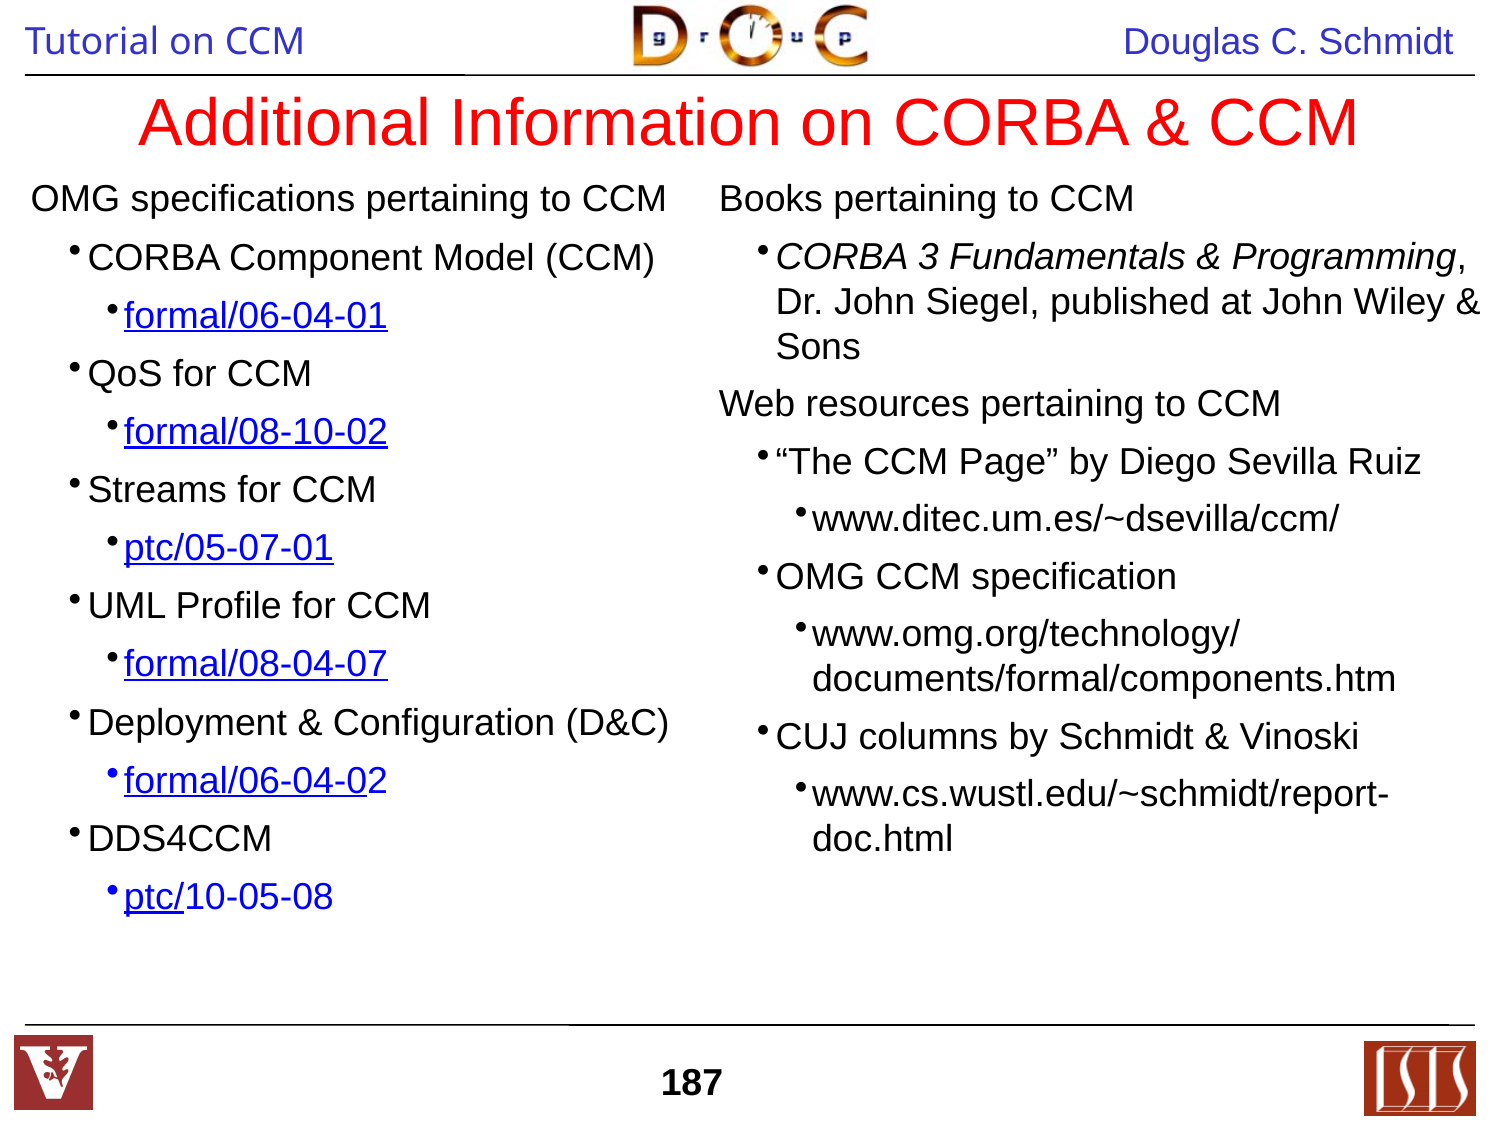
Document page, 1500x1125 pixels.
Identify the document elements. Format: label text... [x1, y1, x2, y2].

picture [14, 1035, 93, 1110]
list OMG specifications pertaining to CCM CORBA Component Model (CCM) formal/06-04-01 QoS for CCM formal/08-10-02 Streams for CCM ptc/05-07-01 UML Profile for CCM formal/08-04-07 Deployment & Configuration (D&C) formal/06-04-02 DDS4CCM ptc/10-05-08 [15, 166, 718, 988]
title Additional Information on CORBA & CCM [24, 87, 1476, 151]
picture [1364, 1041, 1476, 1116]
text_box Books pertaining to CCM CORBA 3 Fundamentals & Programming, Dr. John Siegel, published at John Wiley & Sons Web resources pertaining to CCM “The CCM Page” by Diego Sevilla Ruiz www.ditec.um.es/~dsevilla/ccm/ OMG CCM specification www.omg.org/technology/ documents/formal/components.htm CUJ columns by Schmidt & Vinoski www.cs.wustl.edu/~schmidt/report-doc.html [704, 166, 1500, 867]
picture [624, 0, 875, 71]
